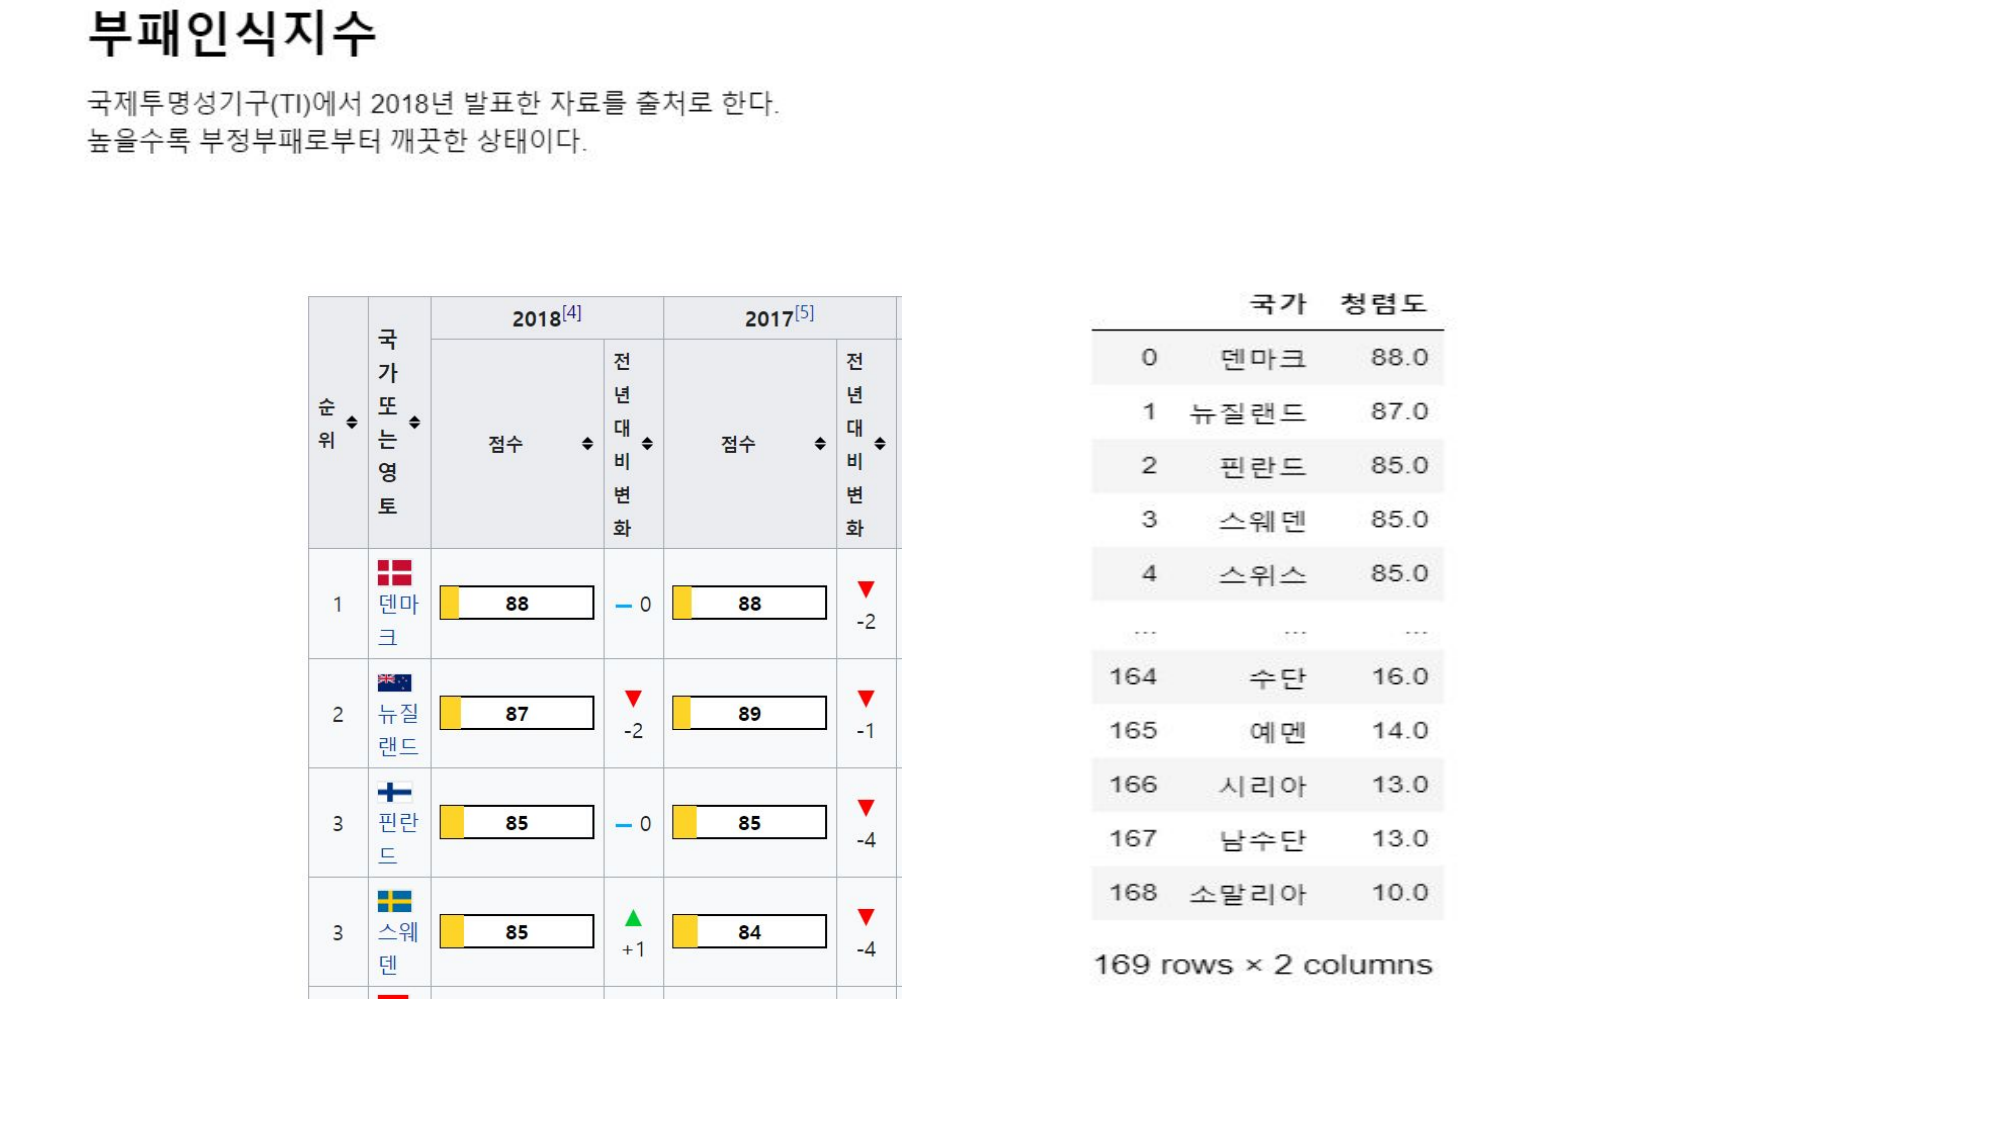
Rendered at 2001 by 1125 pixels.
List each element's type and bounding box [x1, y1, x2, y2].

picture [1057, 283, 1523, 1000]
picture [59, 0, 1922, 178]
picture [293, 283, 903, 1000]
